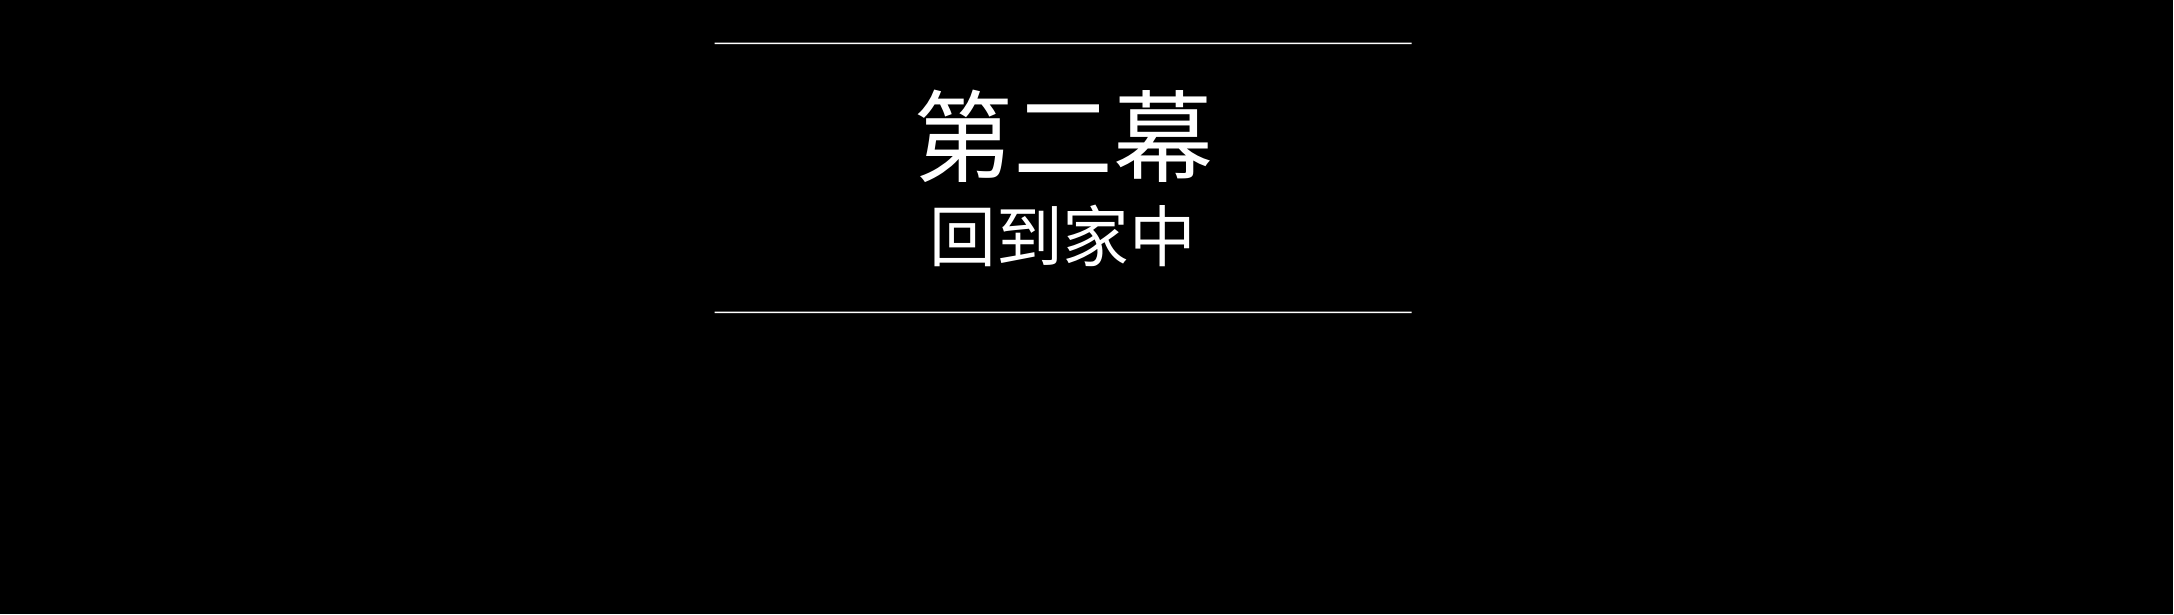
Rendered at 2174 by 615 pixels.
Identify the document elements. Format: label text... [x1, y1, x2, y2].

text_box 第二幕 回到家中 [714, 66, 1412, 282]
